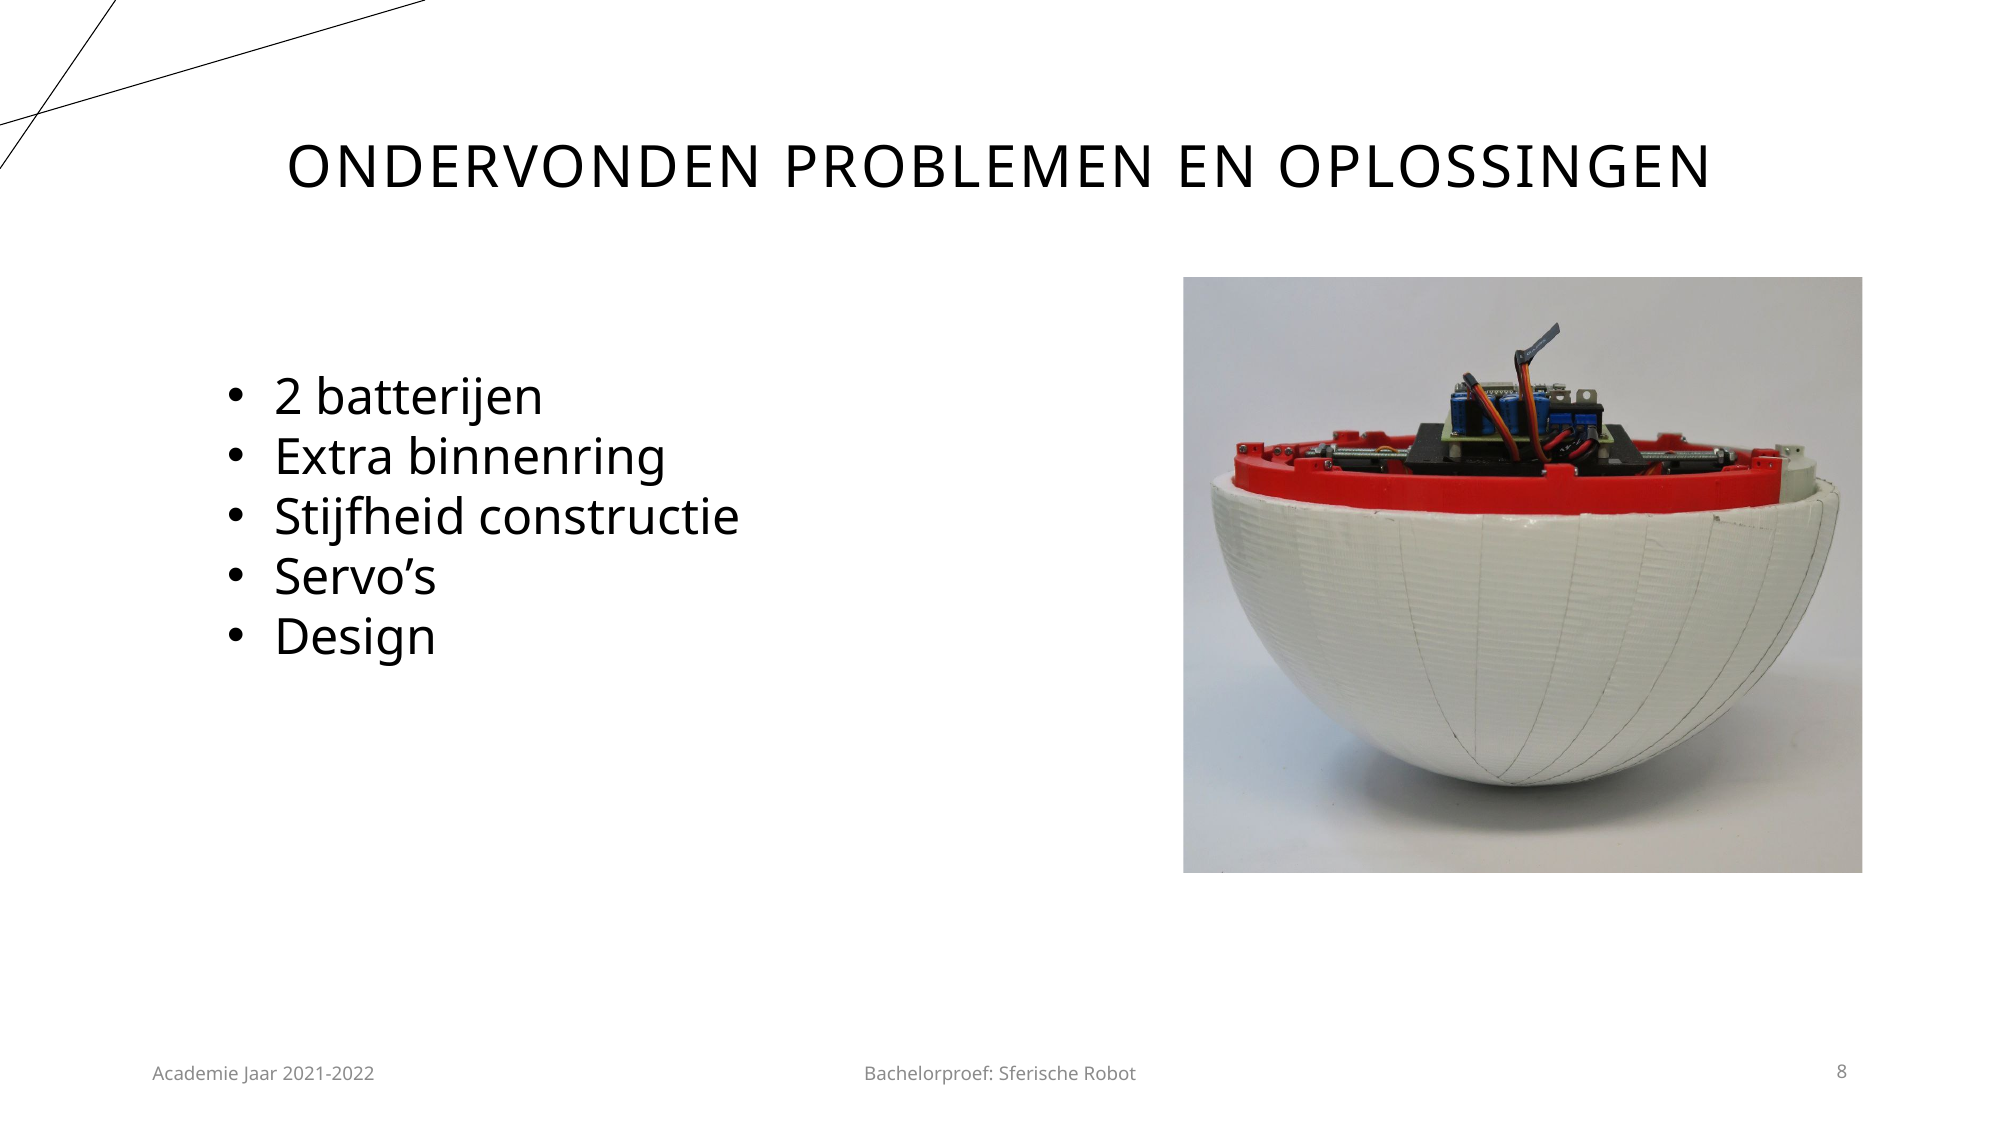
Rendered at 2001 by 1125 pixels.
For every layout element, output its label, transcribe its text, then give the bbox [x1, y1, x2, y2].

text_box 2 batterijen Extra binnenring Stijfheid constructie Servo’s Design [137, 356, 1183, 717]
title Ondervonden Problemen en oplossingen [137, 59, 1863, 278]
picture [1183, 277, 1863, 873]
slide_number Academie Jaar 2021-2022 [137, 1042, 588, 1103]
footer Bachelorproef: Sferische Robot [662, 1042, 1338, 1103]
slide_number 8 [1412, 1042, 1863, 1103]
